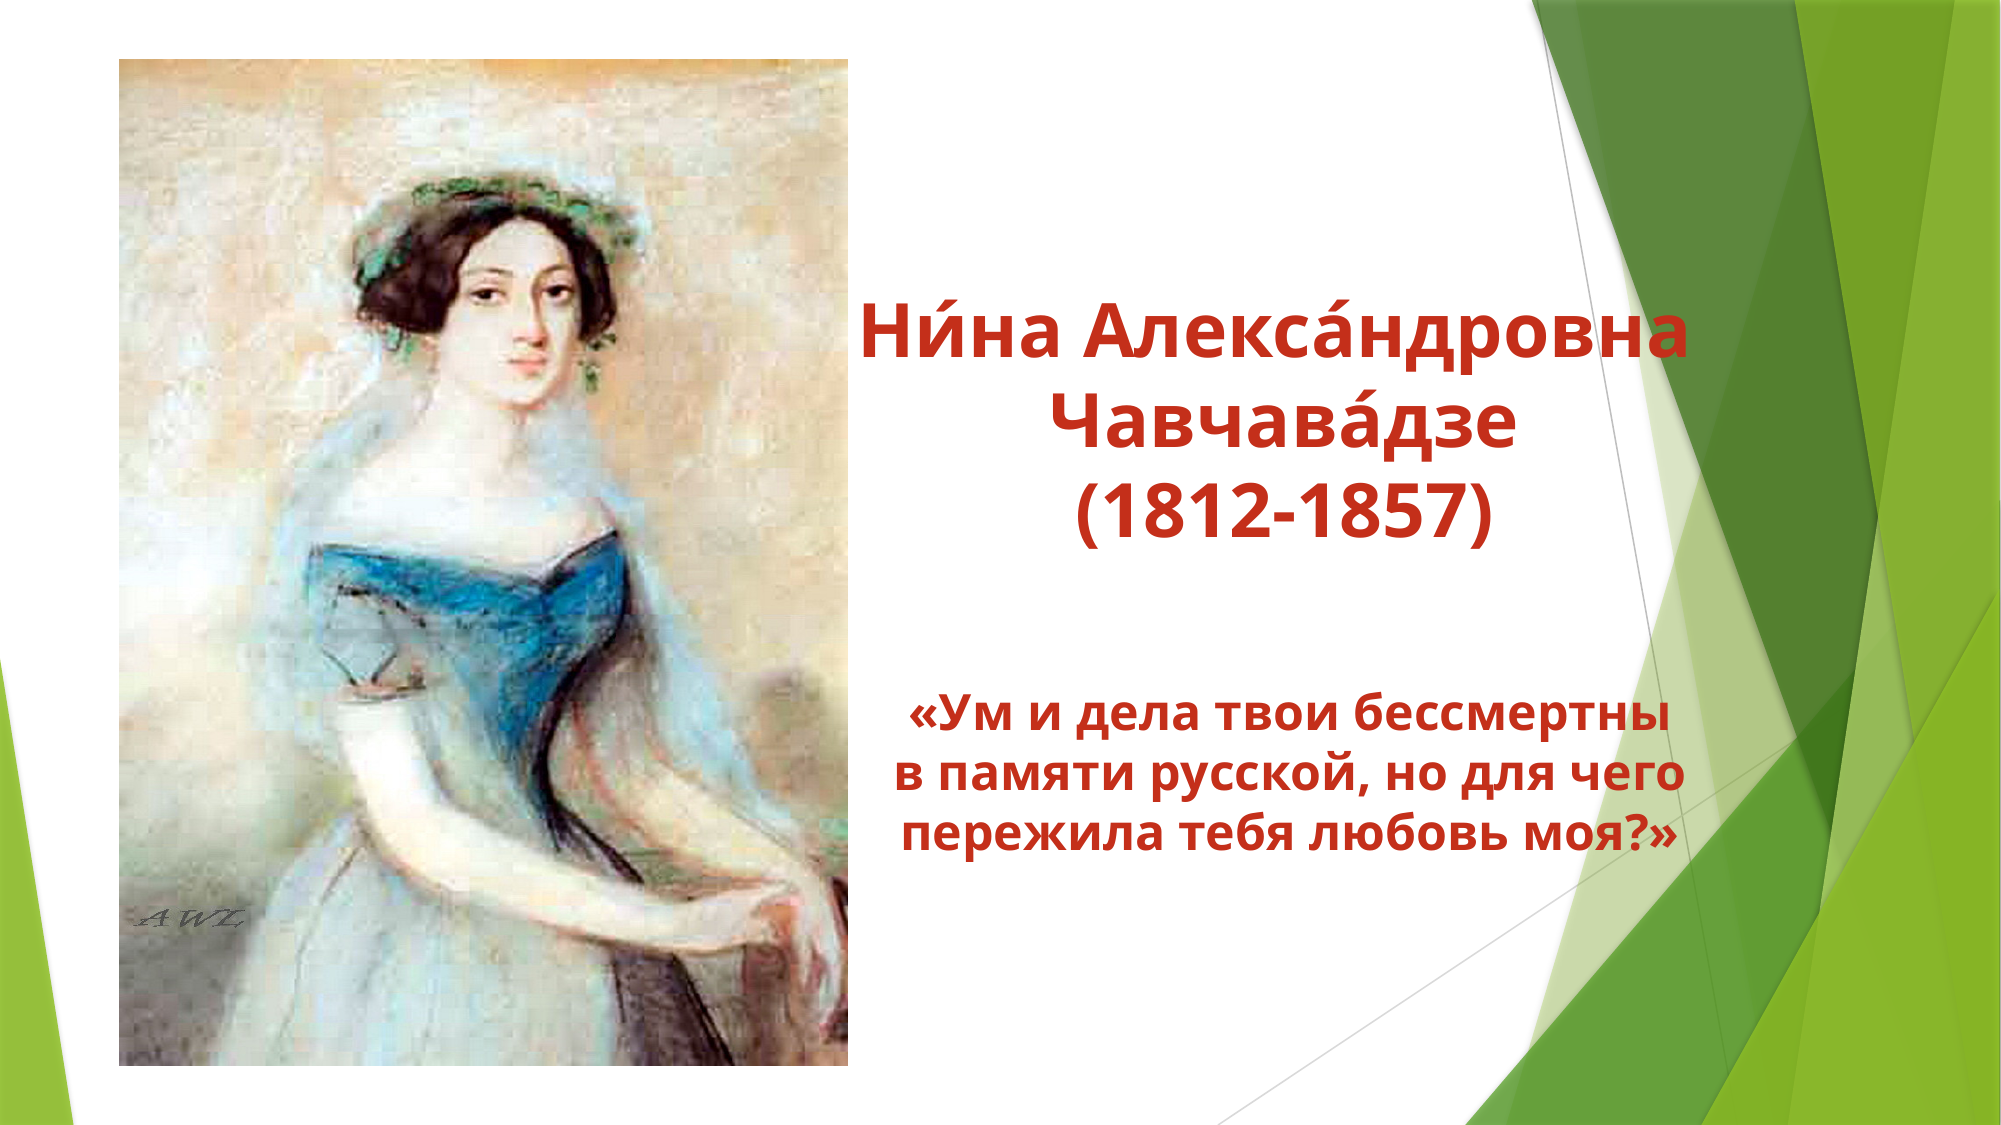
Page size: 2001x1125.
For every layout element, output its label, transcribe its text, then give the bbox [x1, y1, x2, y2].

text_box Ни́на Алекса́ндровна Чавчава́дзе (1812-1857) [853, 274, 1727, 560]
picture [118, 59, 849, 1066]
text_box «Ум и дела твои бессмертны в памяти русской, но для чего пережила тебя любовь моя?» [872, 673, 1708, 928]
